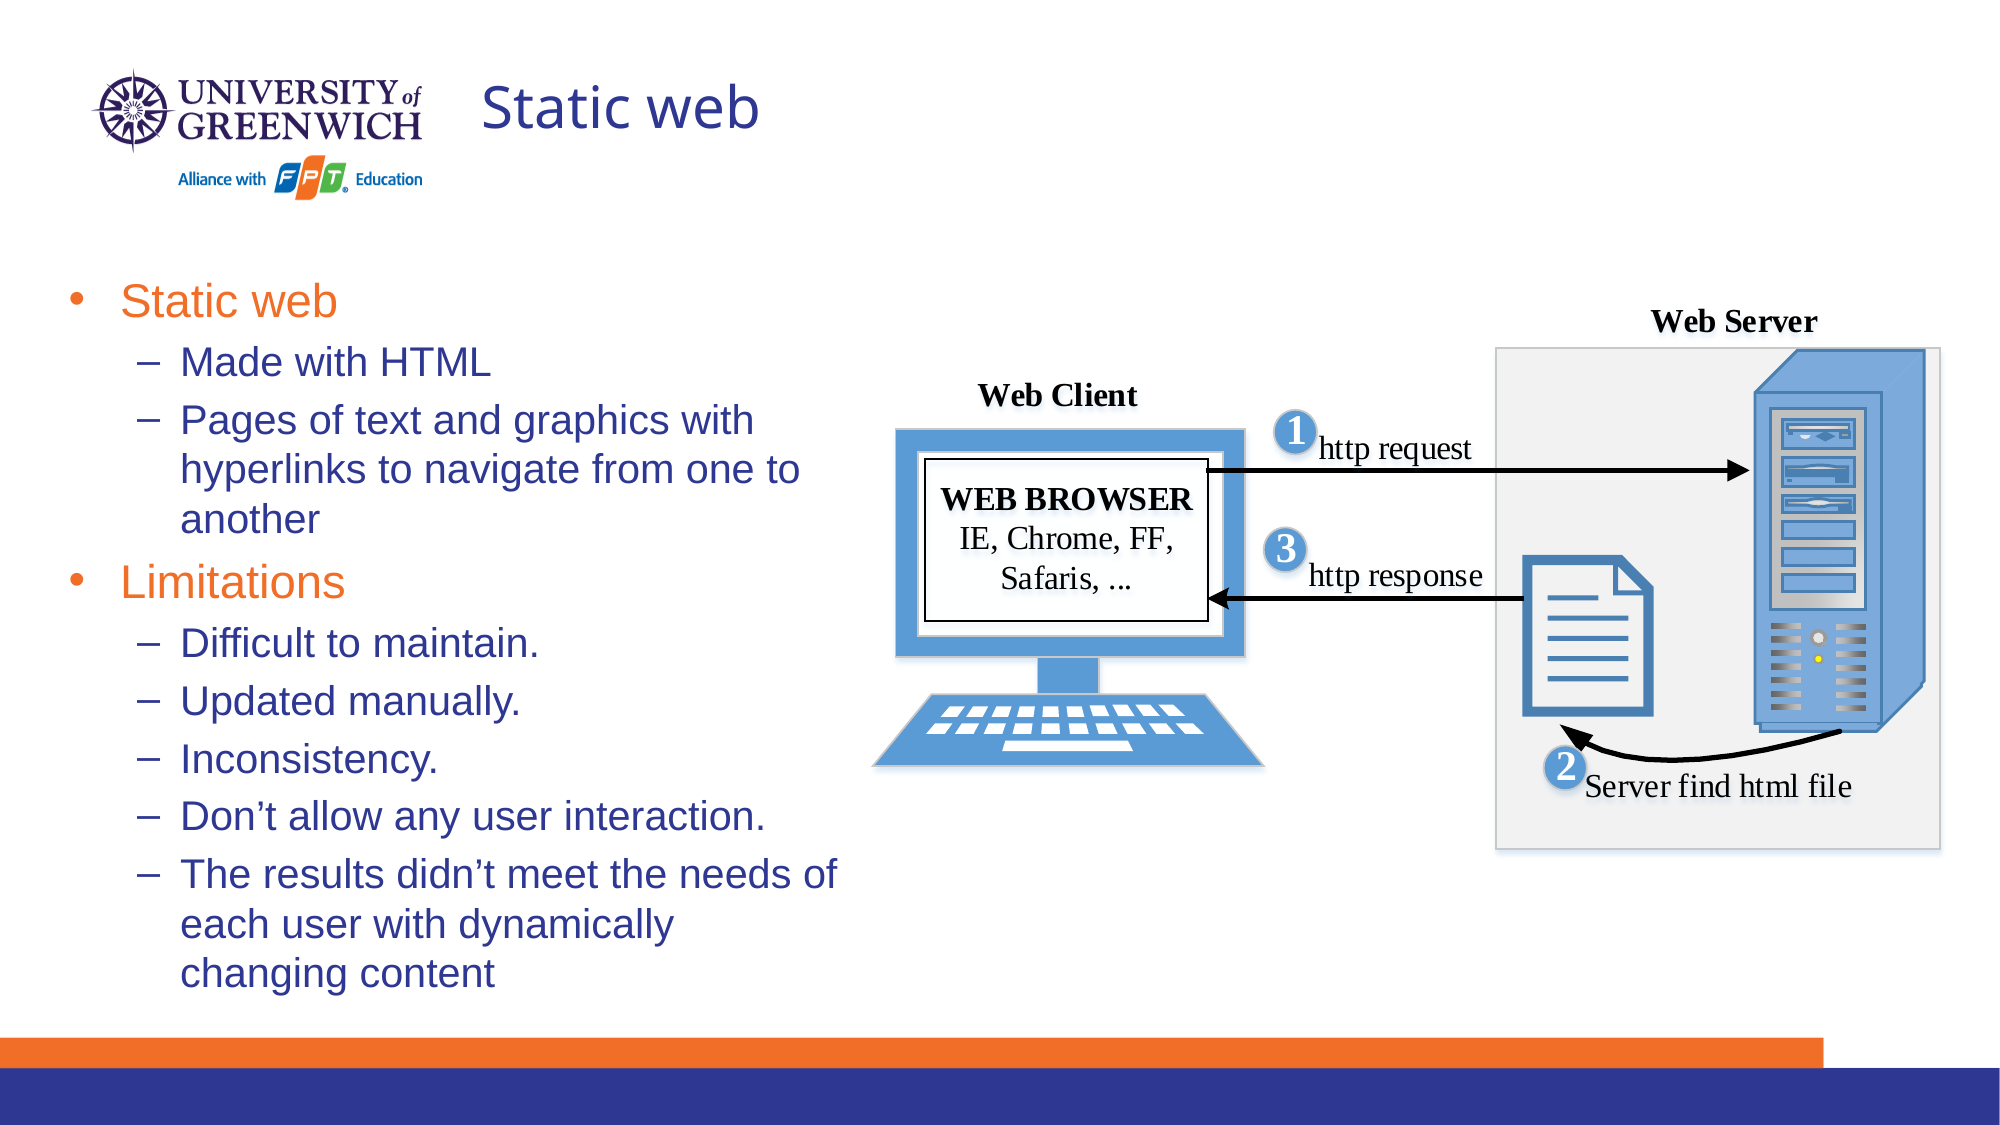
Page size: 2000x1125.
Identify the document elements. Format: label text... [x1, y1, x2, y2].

picture [0, 0, 2000, 1125]
title Static web [464, 22, 1900, 189]
list Static web Made with HTML Pages of text and graphics with hyperlinks to navigate from one to another Limitations Difficult to maintain. Updated manually. Inconsistency. Don’t allow any user interaction. The results didn’t meet the needs of each user with dynamically changing content [53, 262, 863, 1005]
